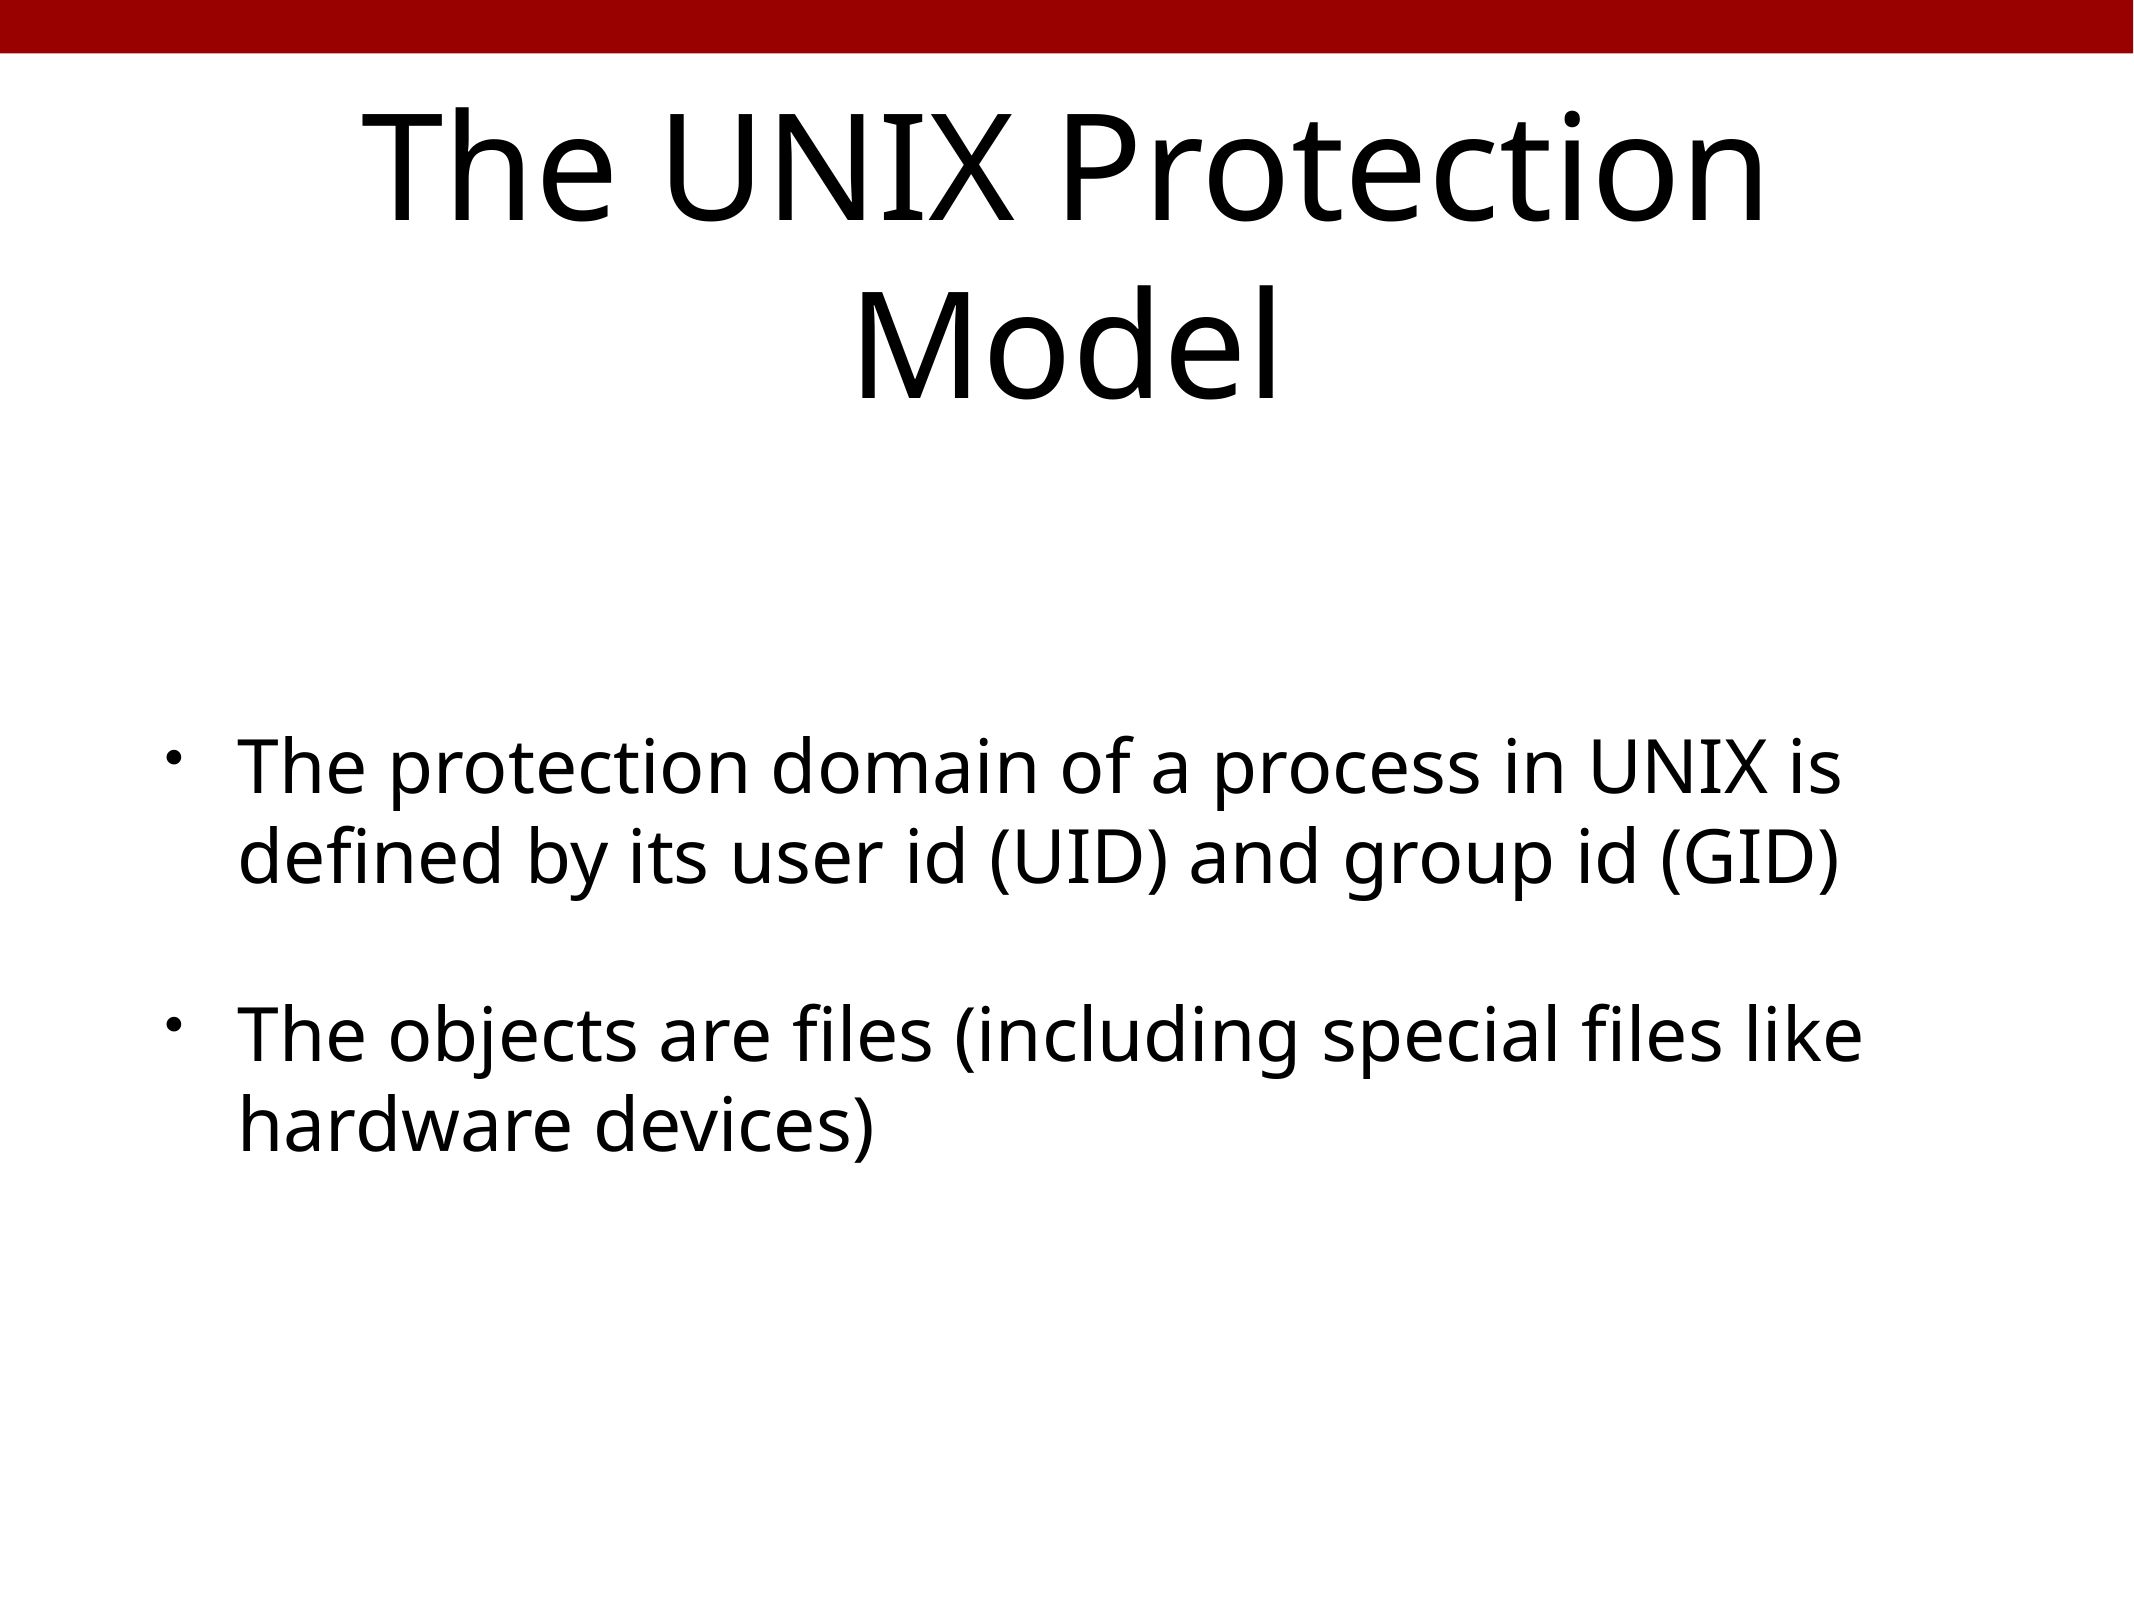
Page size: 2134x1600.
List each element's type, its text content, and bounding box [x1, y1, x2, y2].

list The protection domain of a process in UNIX is defined by its user id (UID) and group id (GID) The objects are files (including special files like hardware devices) [155, 426, 1978, 1459]
title The UNIX Protection Model [155, 72, 1978, 426]
